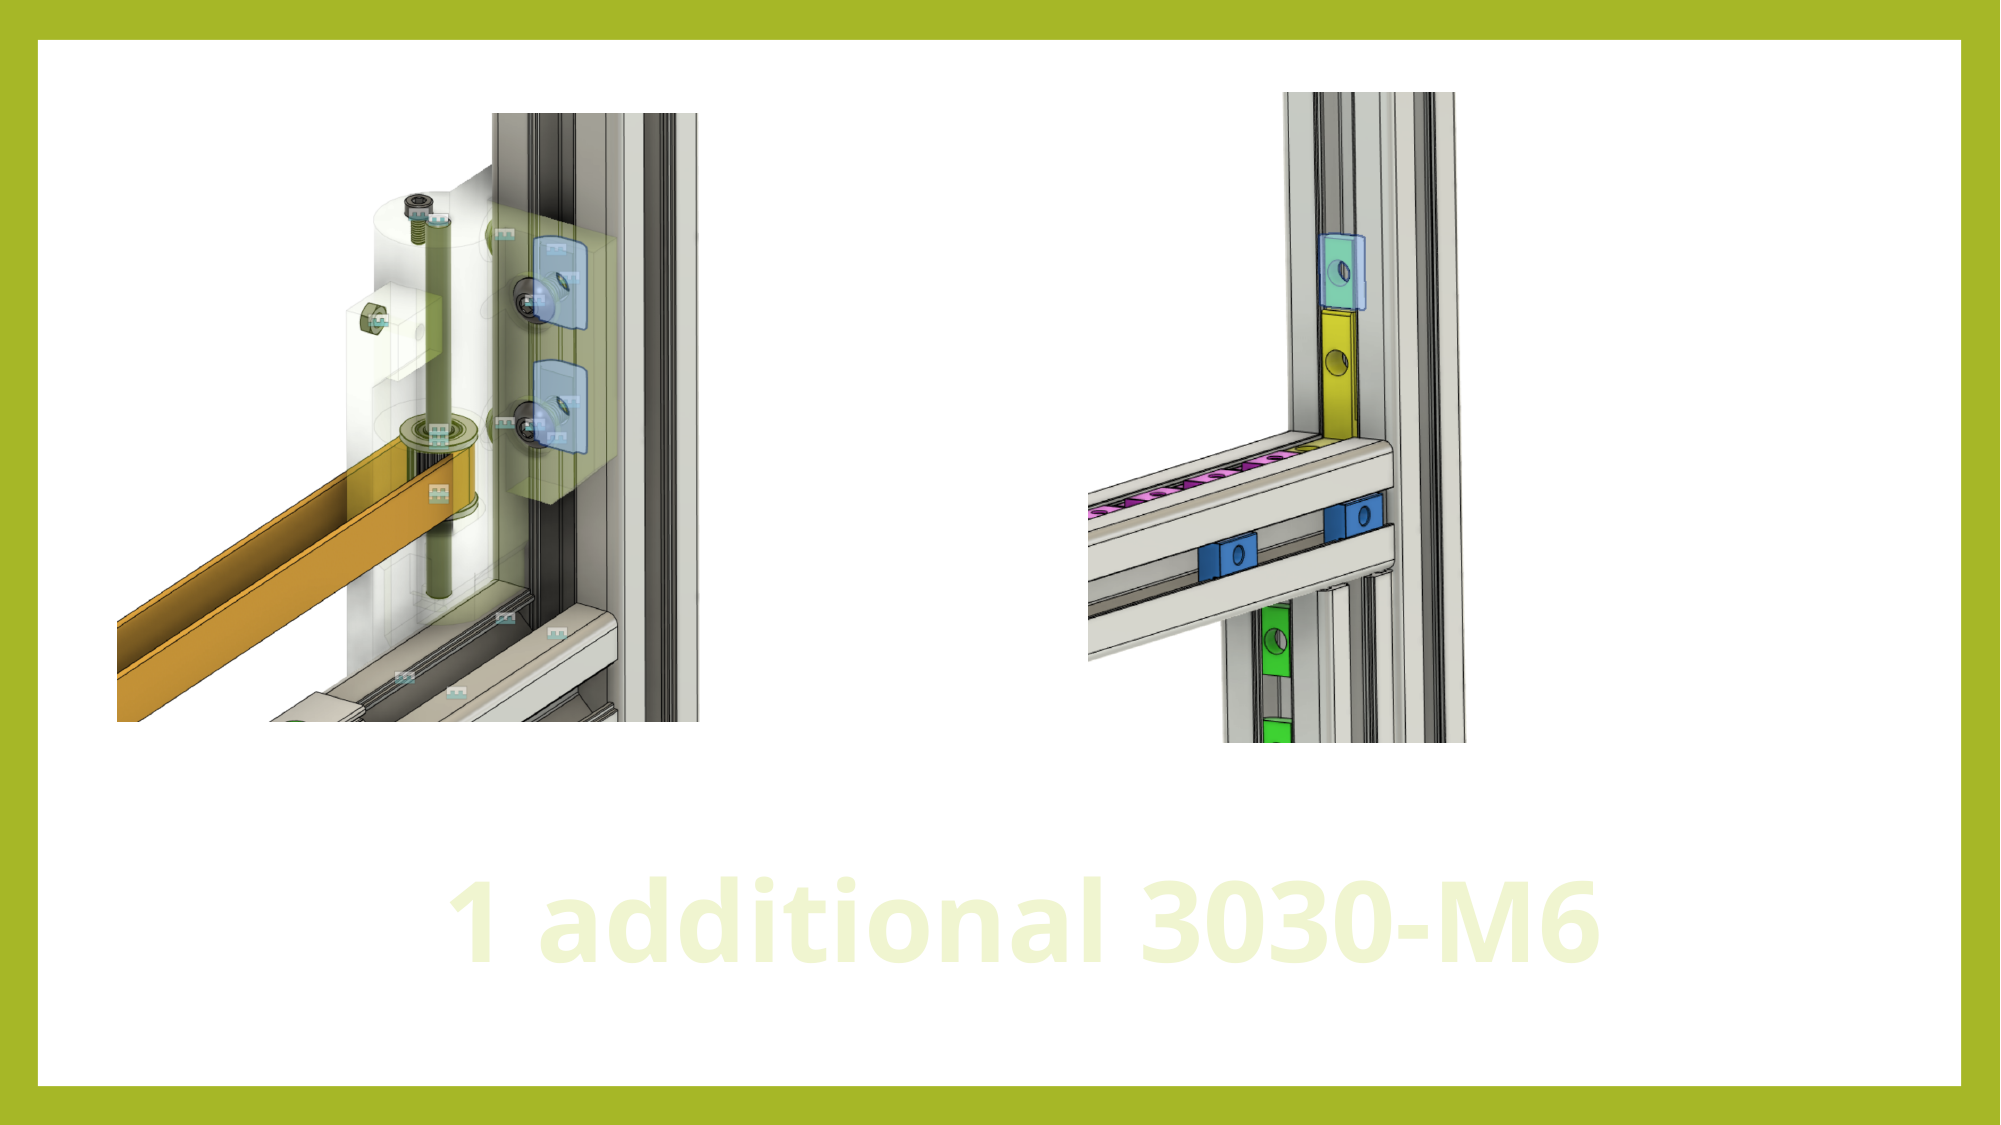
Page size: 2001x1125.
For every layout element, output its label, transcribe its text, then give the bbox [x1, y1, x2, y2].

picture [116, 113, 1031, 722]
picture [1088, 92, 1891, 743]
text_box 1 additional 3030-M6 [428, 842, 1619, 993]
